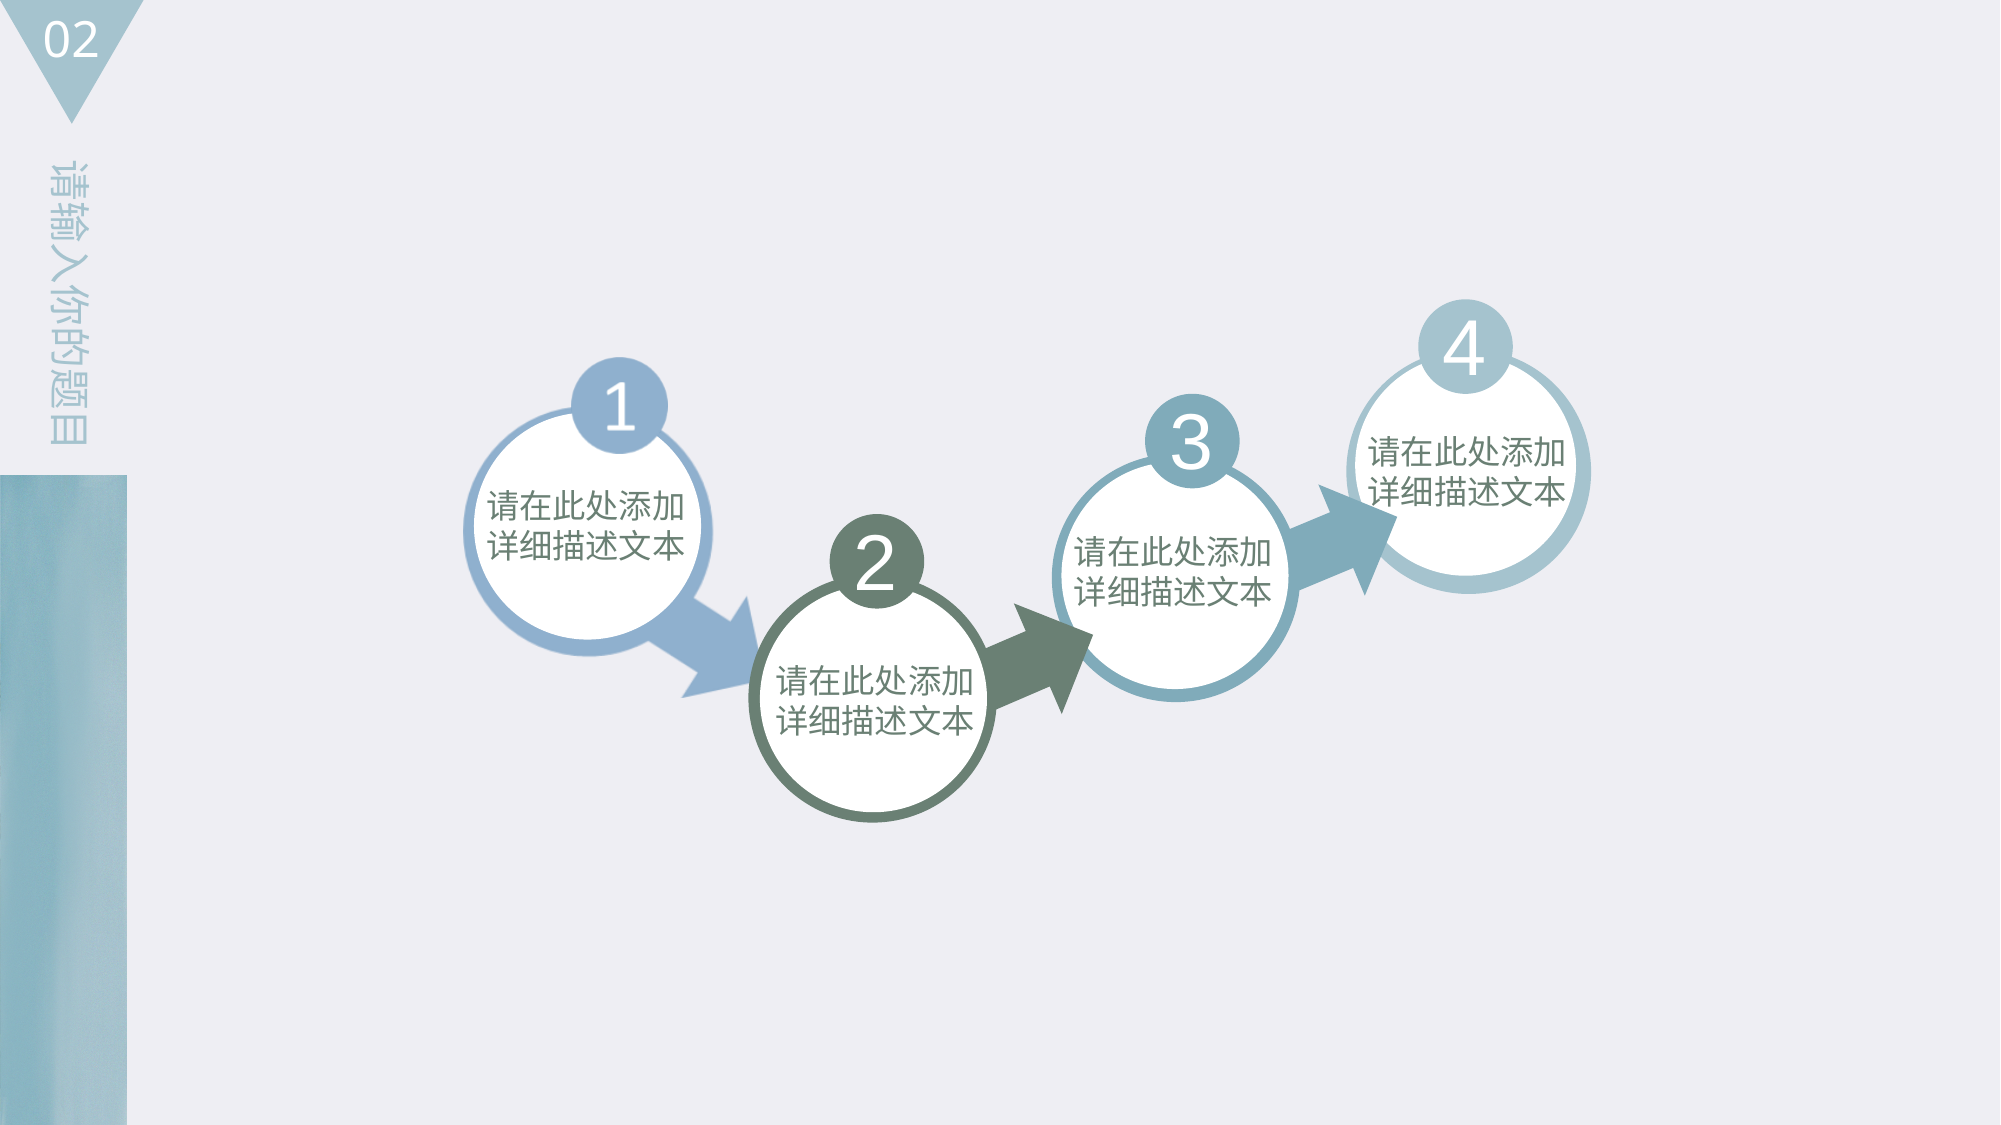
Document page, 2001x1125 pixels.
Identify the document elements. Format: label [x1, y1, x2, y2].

text_box [1061, 382, 1353, 719]
picture [0, 475, 127, 1125]
text_box [1346, 288, 1592, 594]
text_box [461, 337, 767, 700]
text_box [759, 503, 1050, 839]
